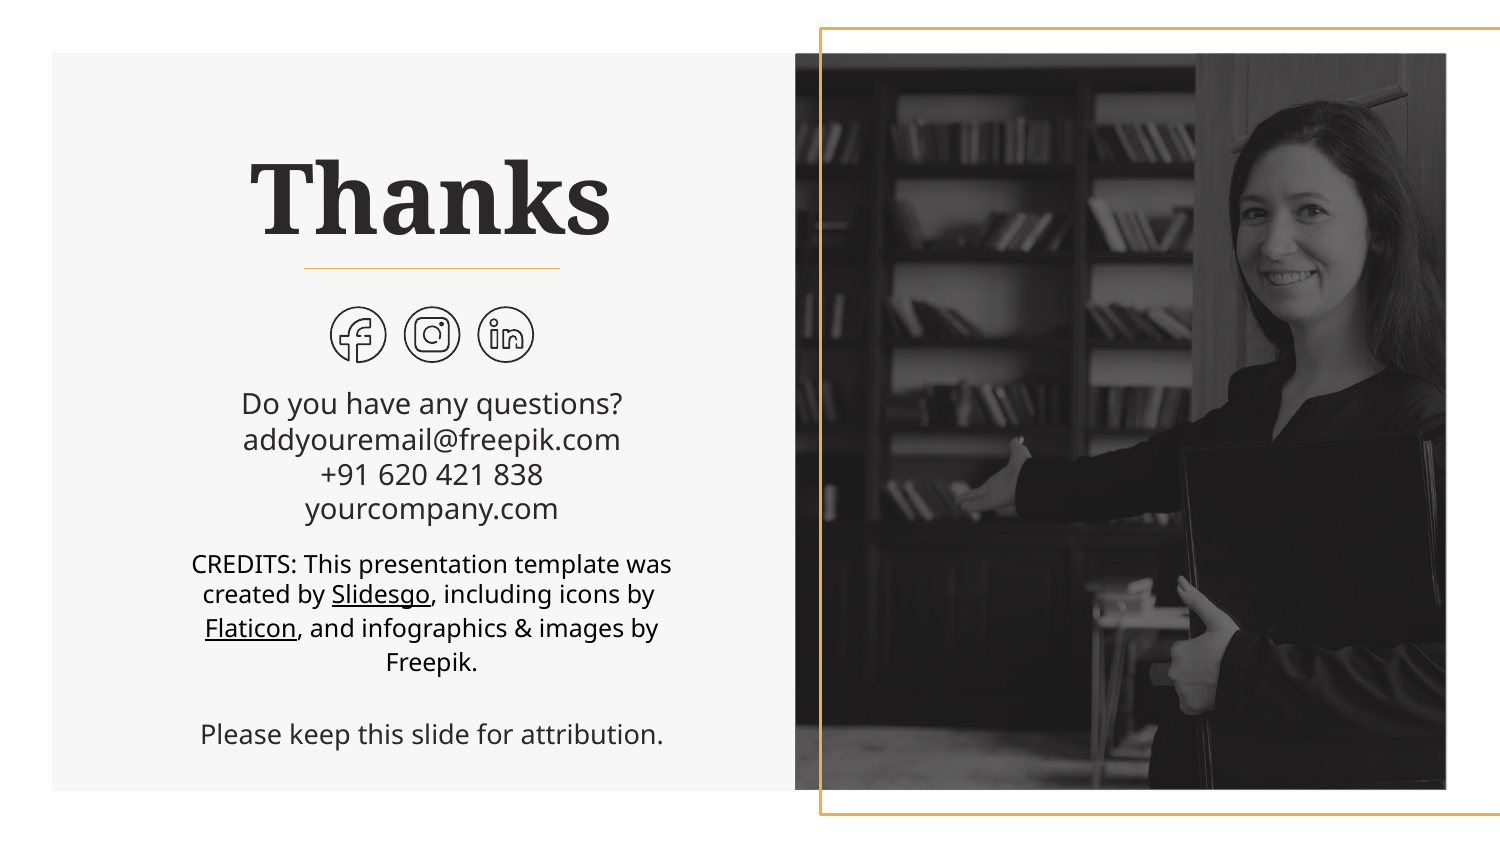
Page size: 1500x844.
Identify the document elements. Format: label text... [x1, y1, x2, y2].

title Thanks [152, 159, 713, 231]
text_box [820, 28, 1500, 815]
picture [795, 53, 1446, 789]
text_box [329, 306, 535, 364]
subtitle Please keep this slide for attribution. [115, 716, 749, 753]
subtitle Do you have any questions? addyouremail@freepik.com +91 620 421 838 yourcompany.com [217, 370, 647, 536]
